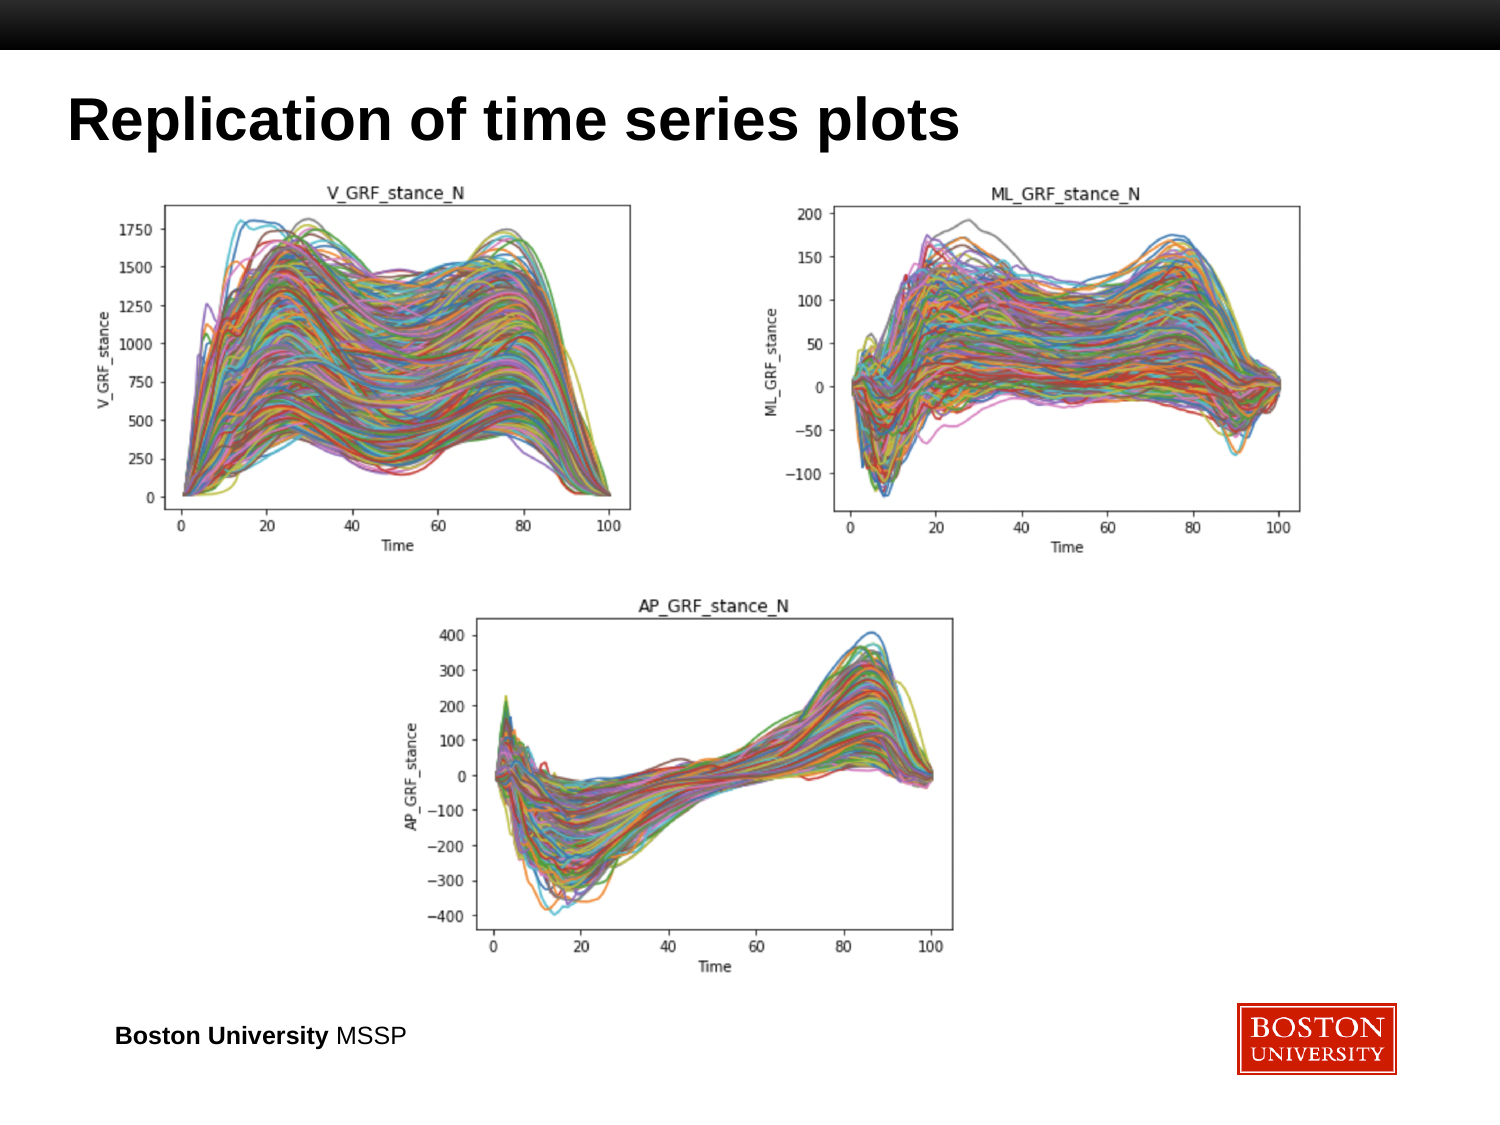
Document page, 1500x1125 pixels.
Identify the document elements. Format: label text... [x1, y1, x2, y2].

picture [391, 587, 988, 988]
picture [732, 169, 1340, 569]
subtitle Replication of time series plots [52, 72, 1328, 176]
picture [1237, 1003, 1397, 1075]
picture [69, 175, 666, 563]
